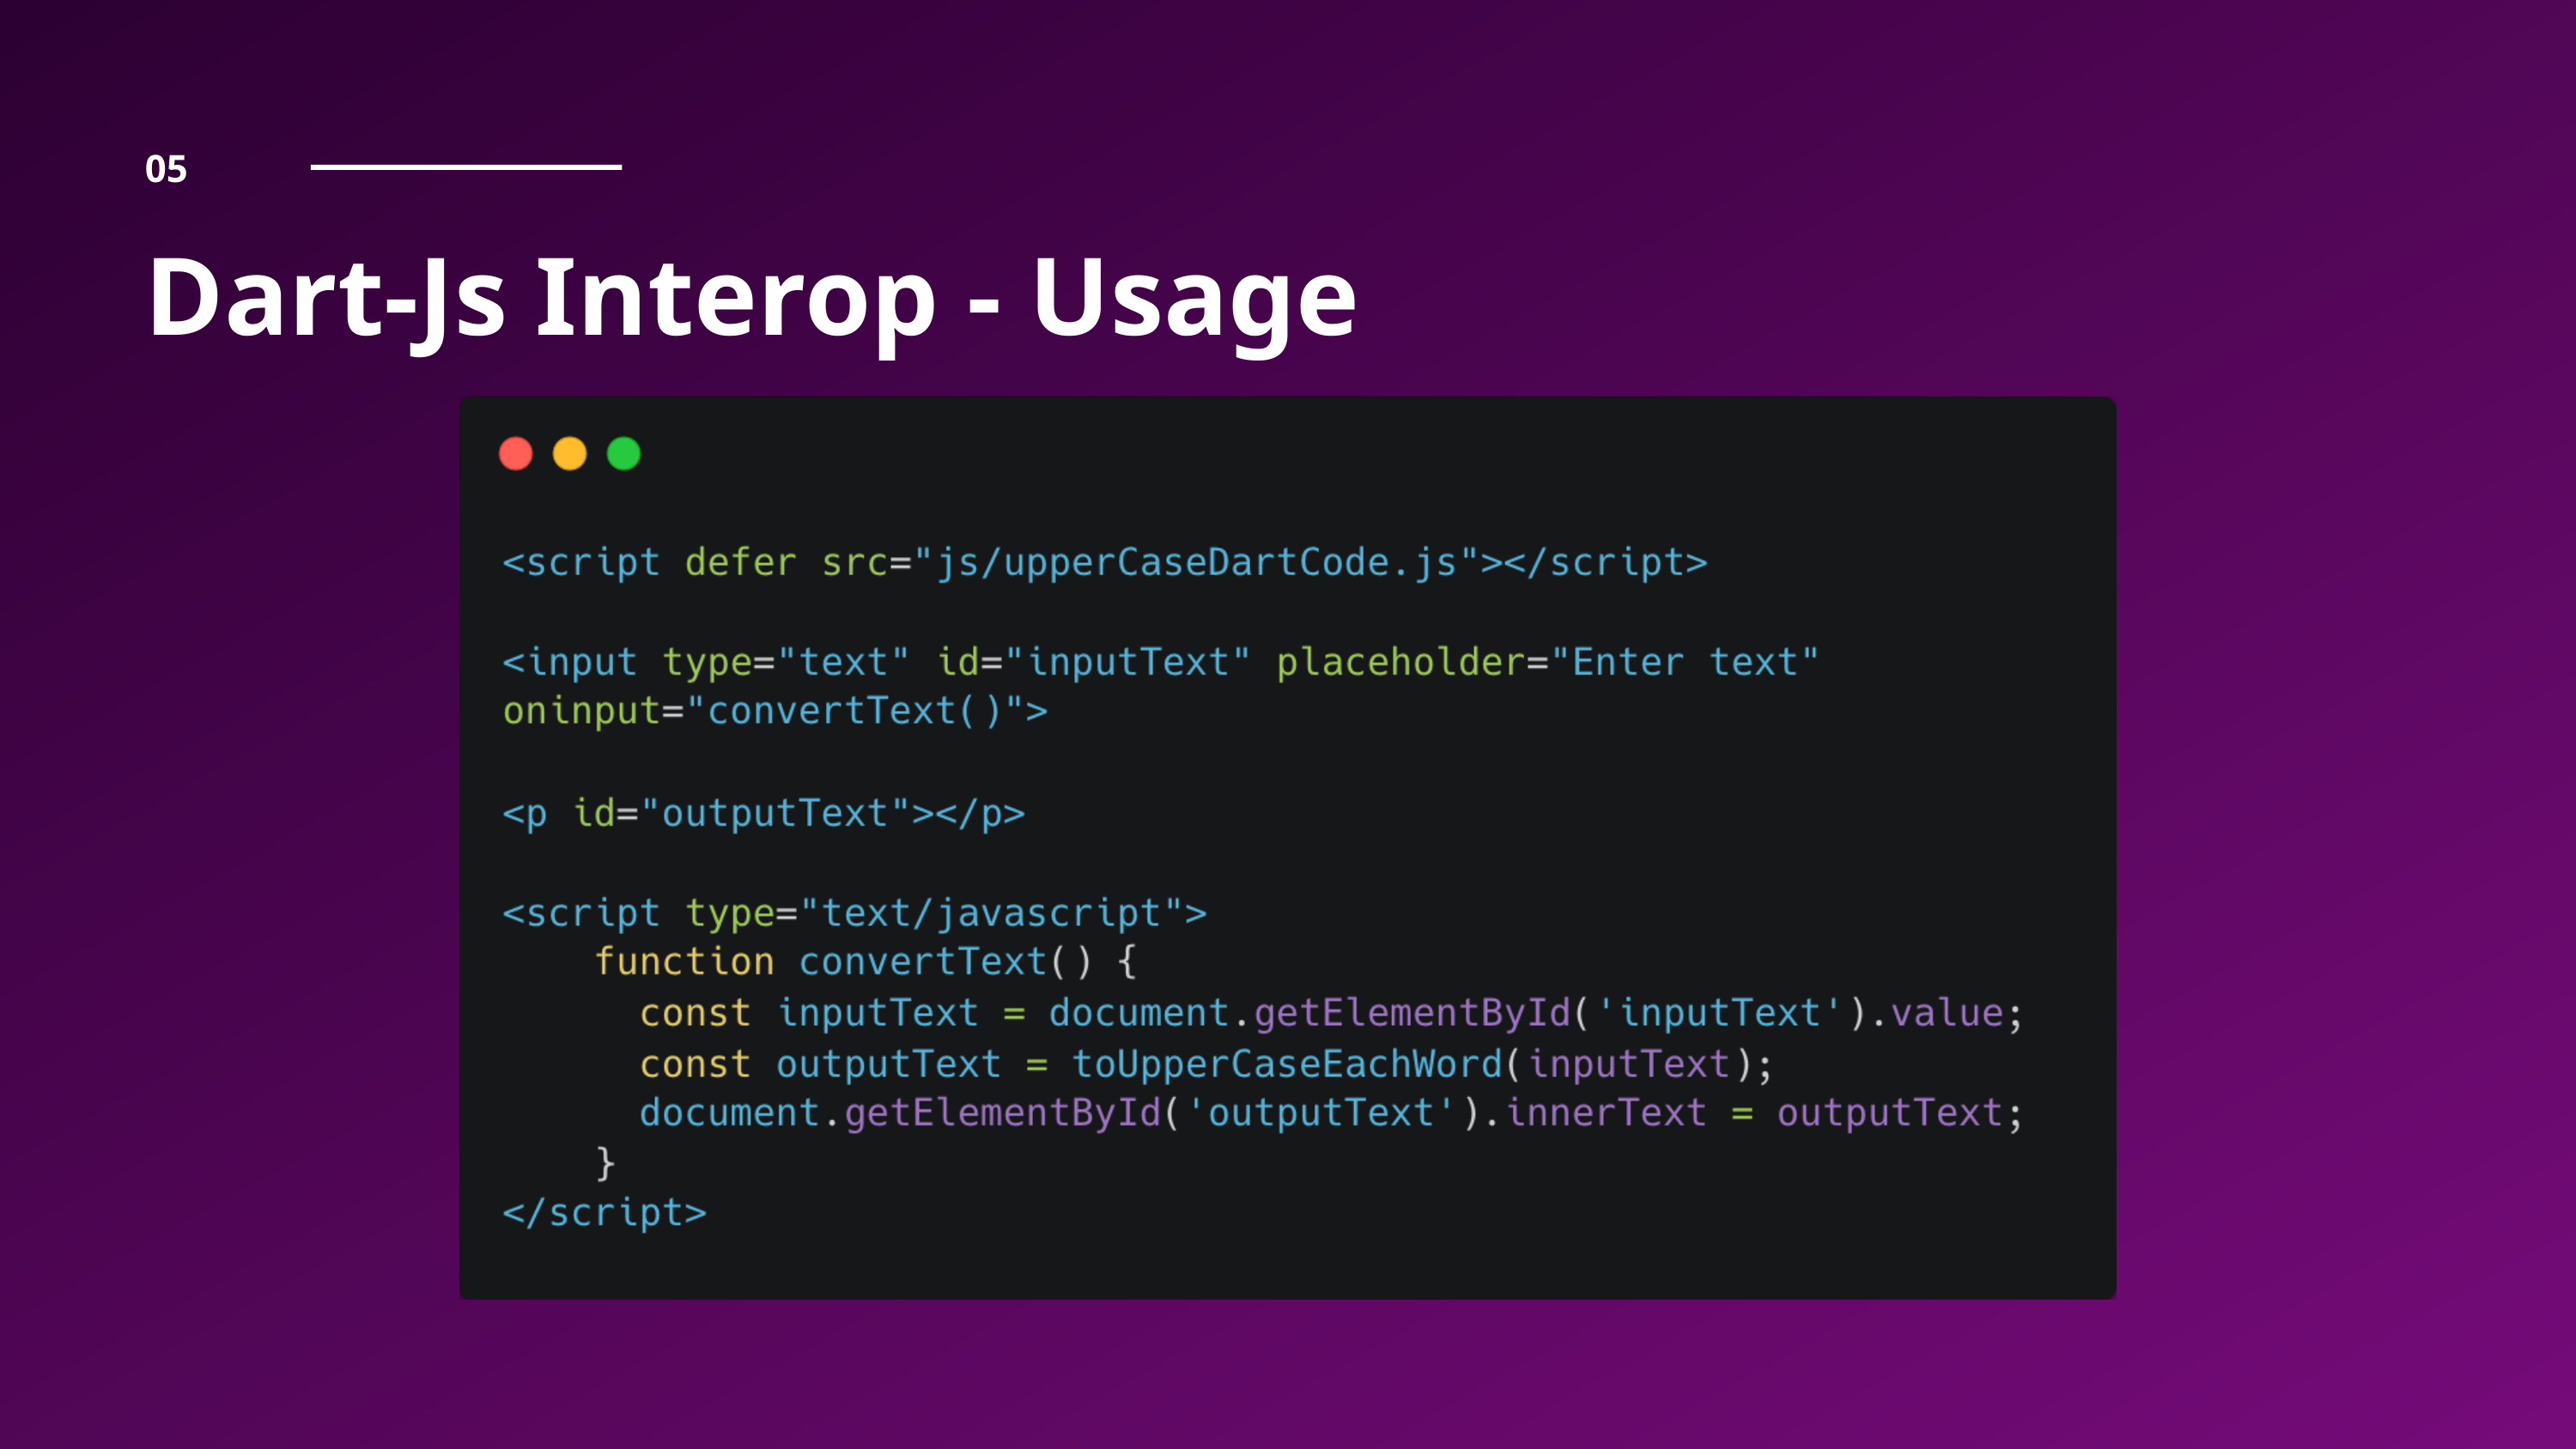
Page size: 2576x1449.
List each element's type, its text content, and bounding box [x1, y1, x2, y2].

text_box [144, 144, 623, 191]
text_box [0, 0, 2576, 1449]
text_box [459, 396, 2117, 1300]
text_box Dart-Js Interop - Usage [144, 227, 2380, 357]
